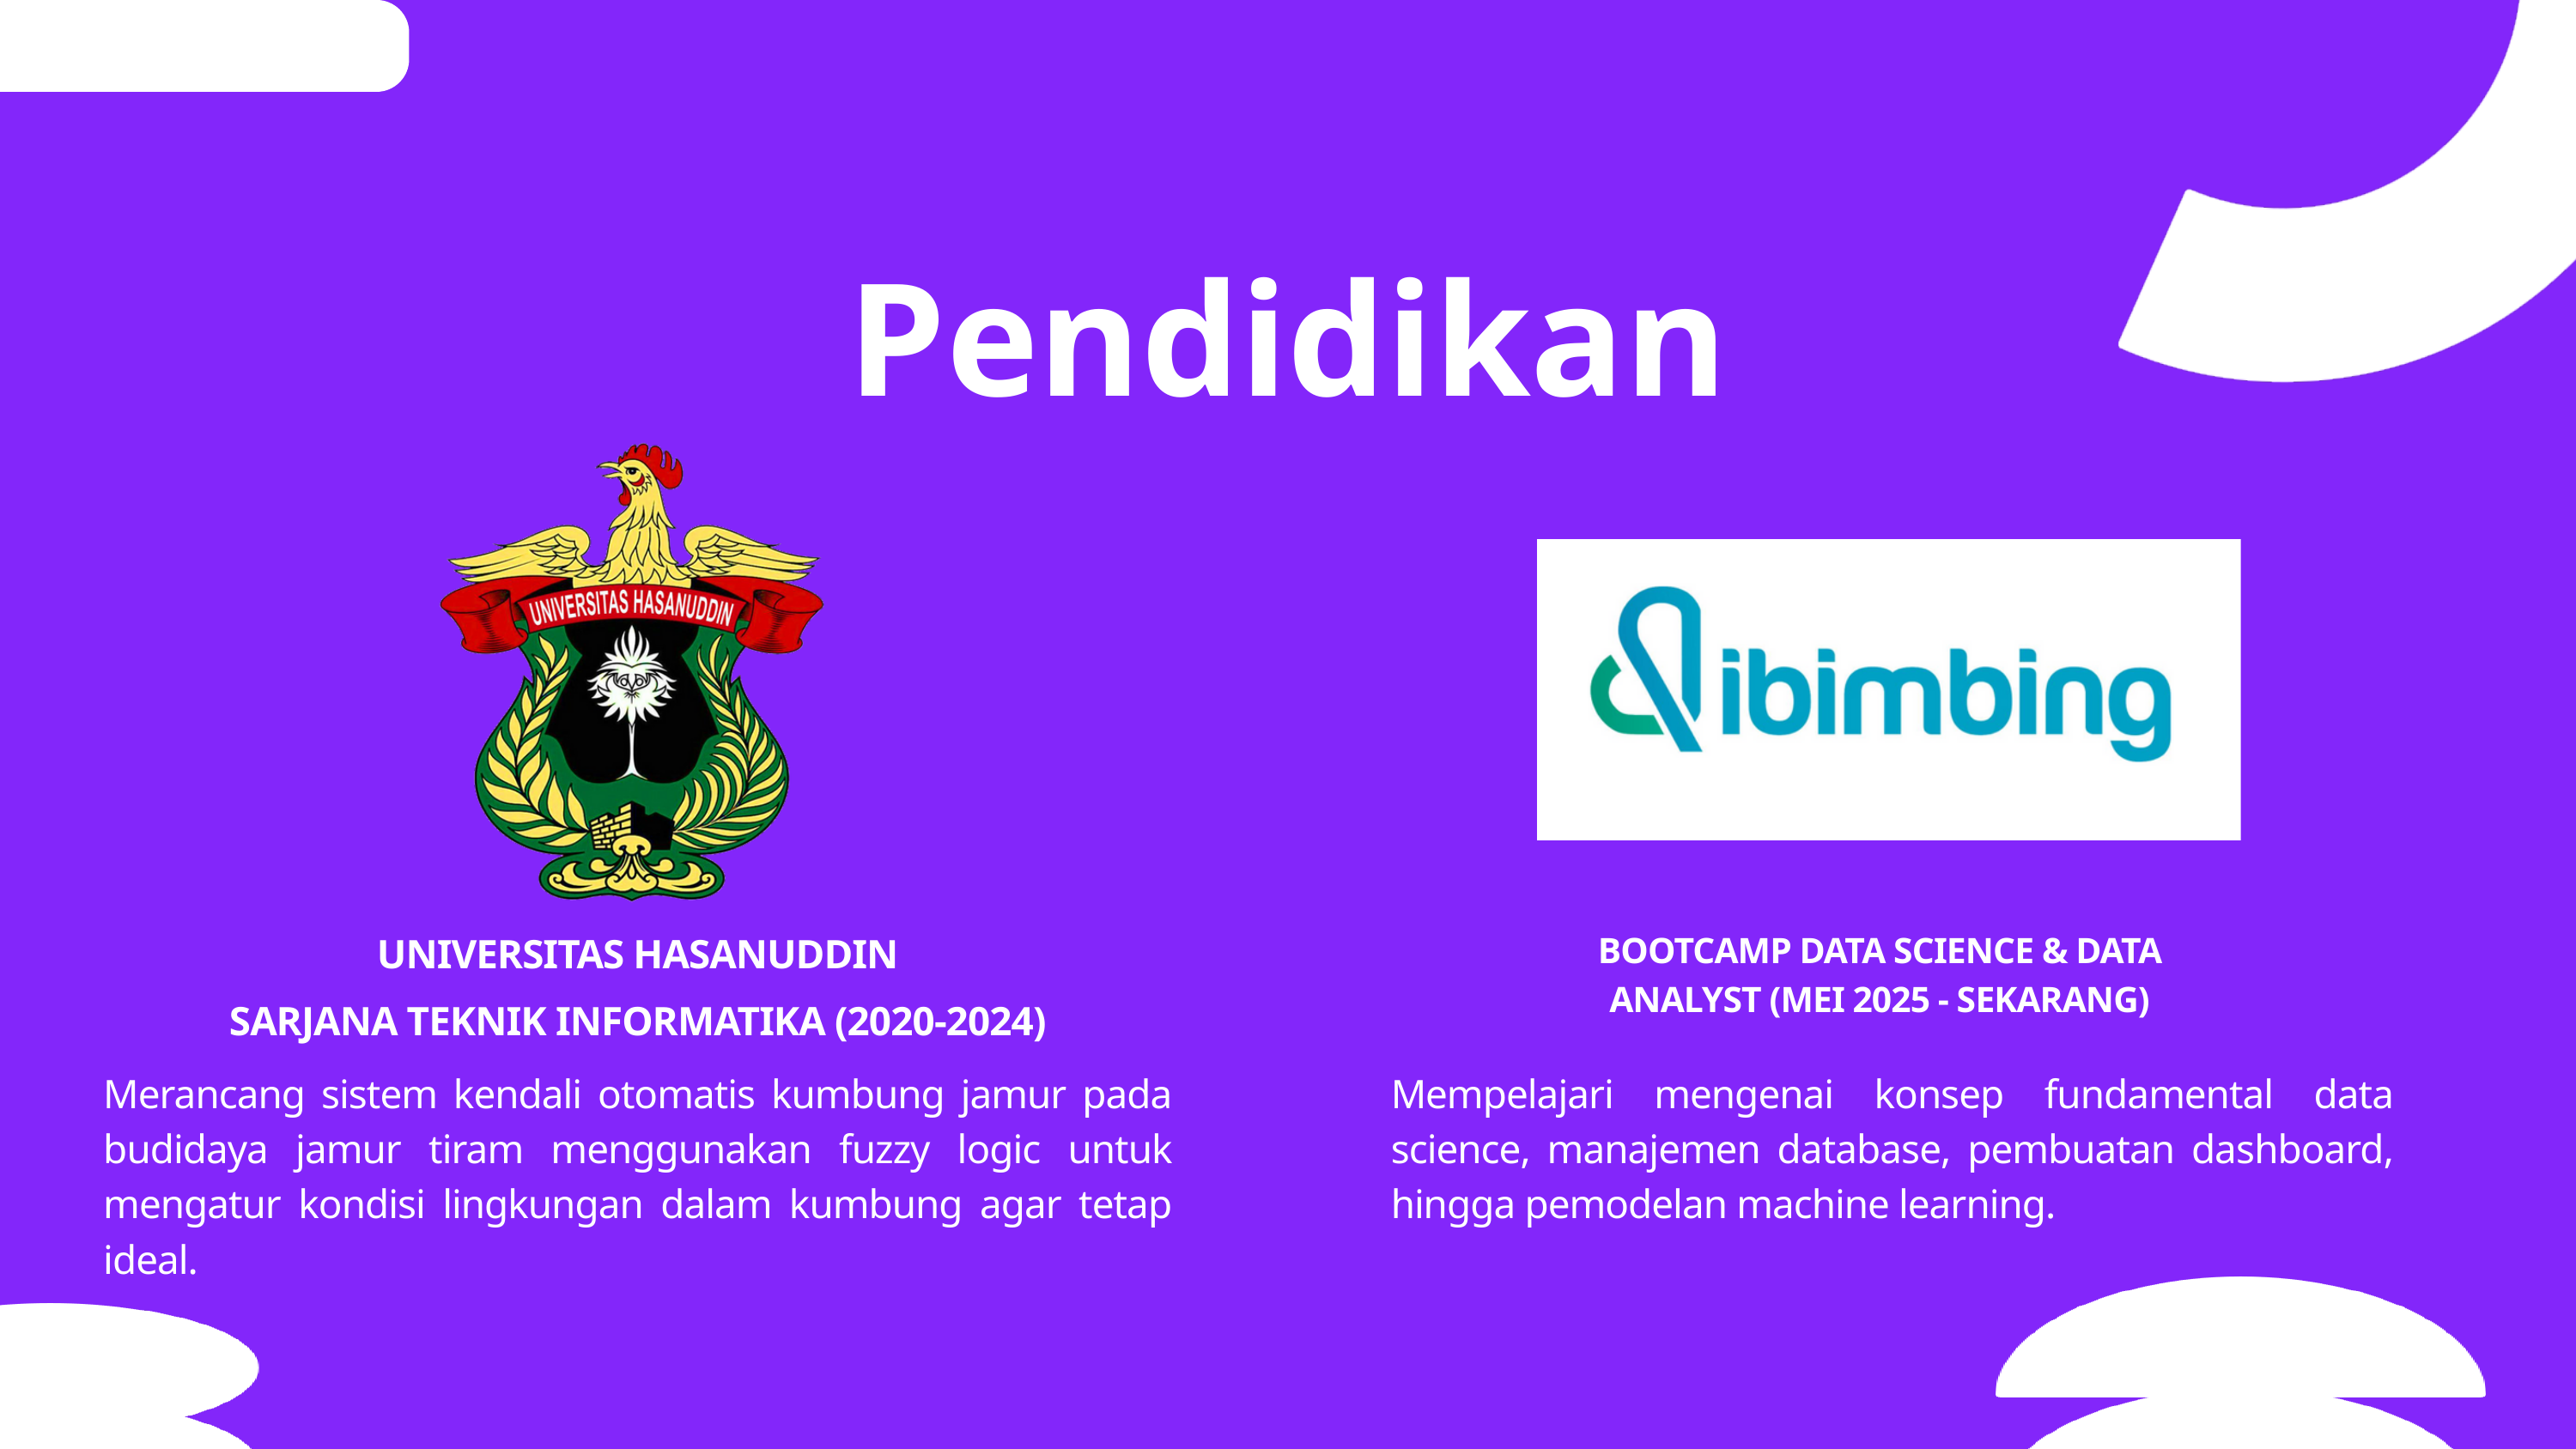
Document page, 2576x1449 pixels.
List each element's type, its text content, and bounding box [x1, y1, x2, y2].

text_box Mempelajari mengenai konsep fundamental data science, manajemen database, pembuatan dashboard, hingga pemodelan machine learning. [1390, 1061, 2394, 1228]
text_box Pendidikan [683, 209, 1893, 428]
text_box SARJANA TEKNIK INFORMATIKA (2020-2024) [216, 988, 1060, 1061]
text_box UNIVERSITAS HASANUDDIN [374, 921, 901, 988]
text_box BOOTCAMP DATA SCIENCE & DATA ANALYST (MEI 2025 - SEKARANG) [1518, 921, 2241, 1061]
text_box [0, 0, 410, 93]
text_box [1996, 1276, 2487, 1449]
text_box Merancang sistem kendali otomatis kumbung jamur pada budidaya jamur tiram menggunakan fuzzy logic untuk mengatur kondisi lingkungan dalam kumbung agar tetap ideal. [103, 1061, 1173, 1337]
text_box [1537, 539, 2241, 840]
text_box [2117, 0, 2576, 386]
text_box [0, 1303, 259, 1449]
text_box [430, 436, 827, 910]
